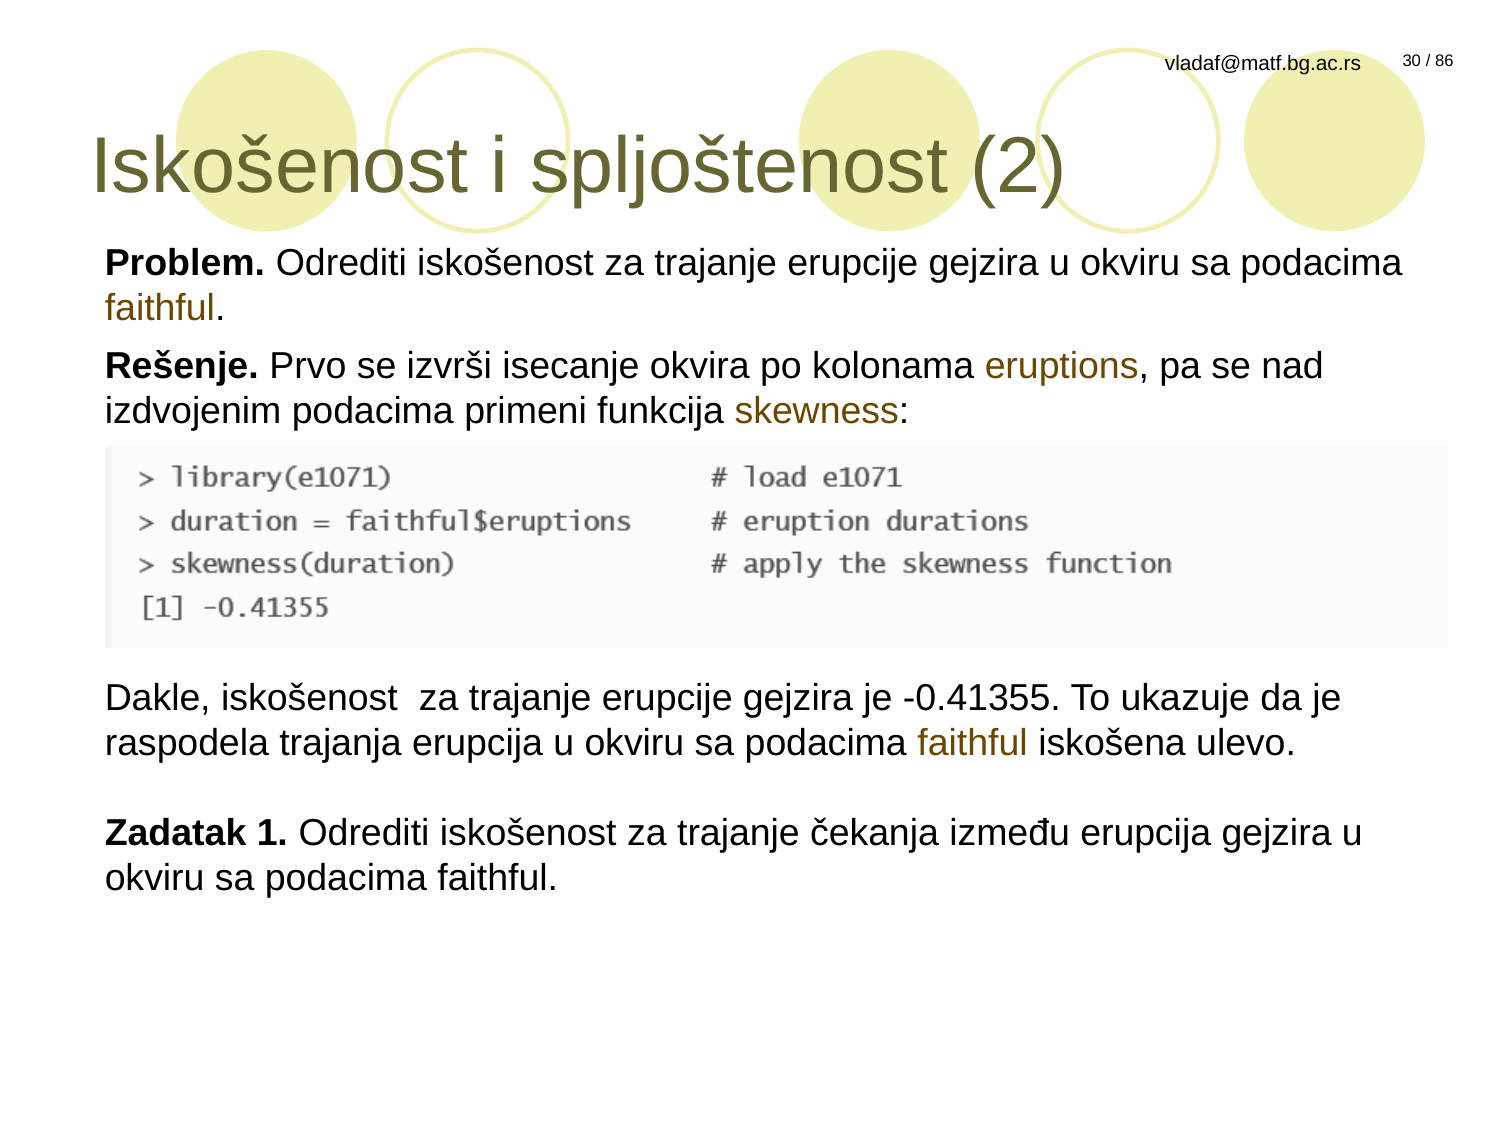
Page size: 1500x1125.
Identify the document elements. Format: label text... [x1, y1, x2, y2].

picture [98, 446, 1454, 648]
title Iskošenost i spljoštenost (2) [75, 90, 1425, 233]
text_box Problem. Odrediti iskošenost za trajanje erupcije gejzira u okviru sa podacima faithful. Rešenje. Prvo se izvrši isecanje okvira po kolonama eruptions, pa se nad izdvojenim podacima primeni funkcija skewness: Dakle, iskošenost za trajanje erupcije gejzira je -0.41355. To ukazuje da je raspodela trajanja erupcija u okviru sa podacima faithful iskošena ulevo. Zadatak 1. Odrediti iskošenost za trajanje čekanja između erupcija gejzira u okviru sa podacima faithful. [90, 230, 1482, 906]
